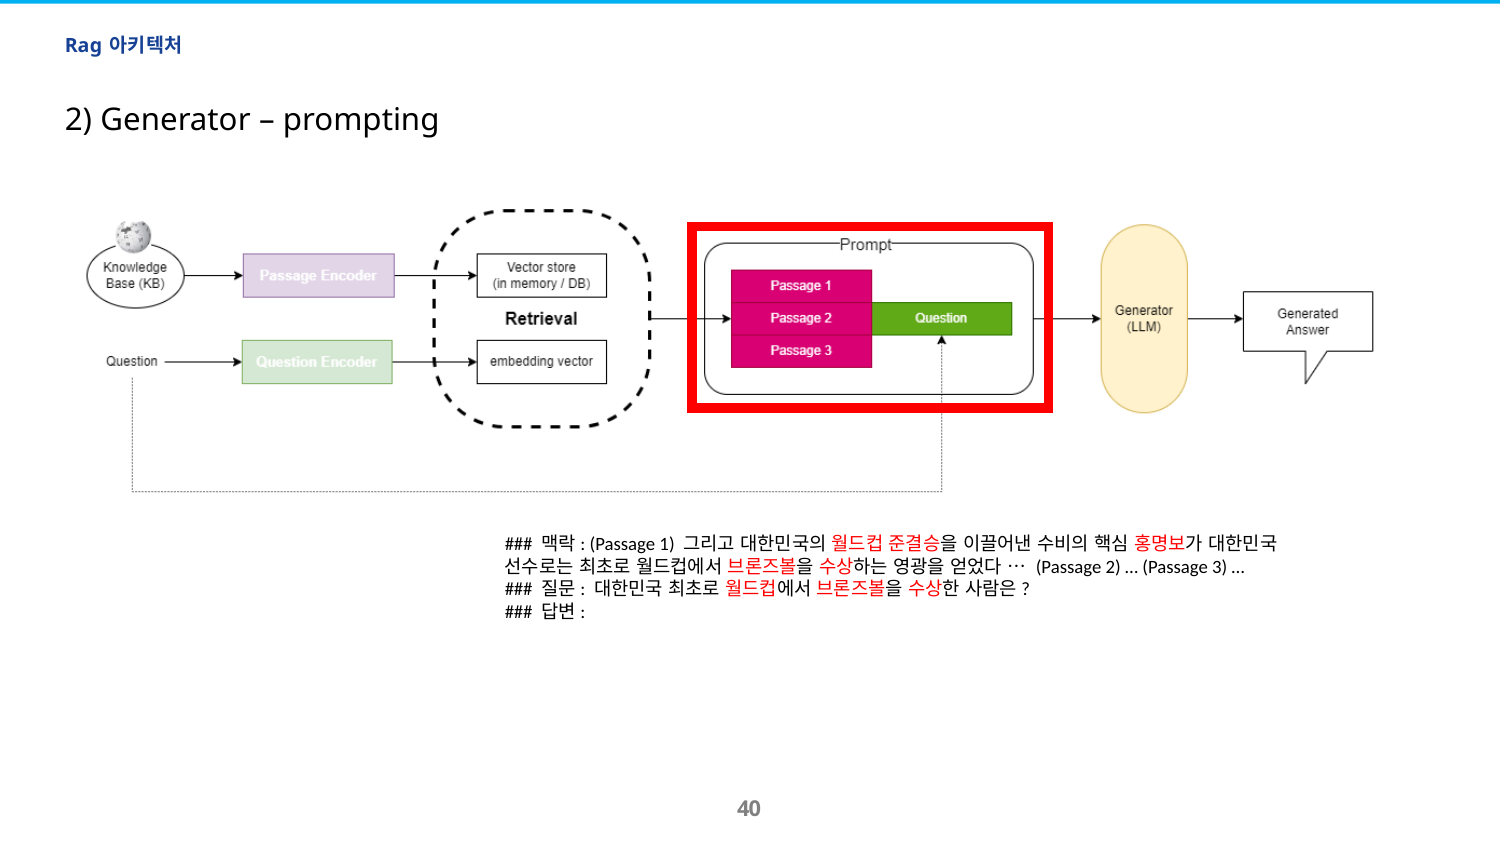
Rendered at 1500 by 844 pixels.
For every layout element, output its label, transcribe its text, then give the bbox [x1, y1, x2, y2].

text_box ### 맥락: (Passage 1) 그리고 대한민국의 월드컵 준결승을 이끌어낸 수비의 핵심 홍명보가 대한민국 선수로는 최초로 월드컵에서 브론즈볼을 수상하는 영광을 얻었다 … (Passage 2) … (Passage 3) … ### 질문: 대한민국 최초로 월드컵에서 브론즈볼을 수상한 사람은? ### 답변: [490, 556, 1323, 630]
list 2) Generator – prompting [64, 97, 1436, 135]
title Rag 아키텍처 [64, 35, 1151, 81]
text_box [23, 167, 1424, 556]
